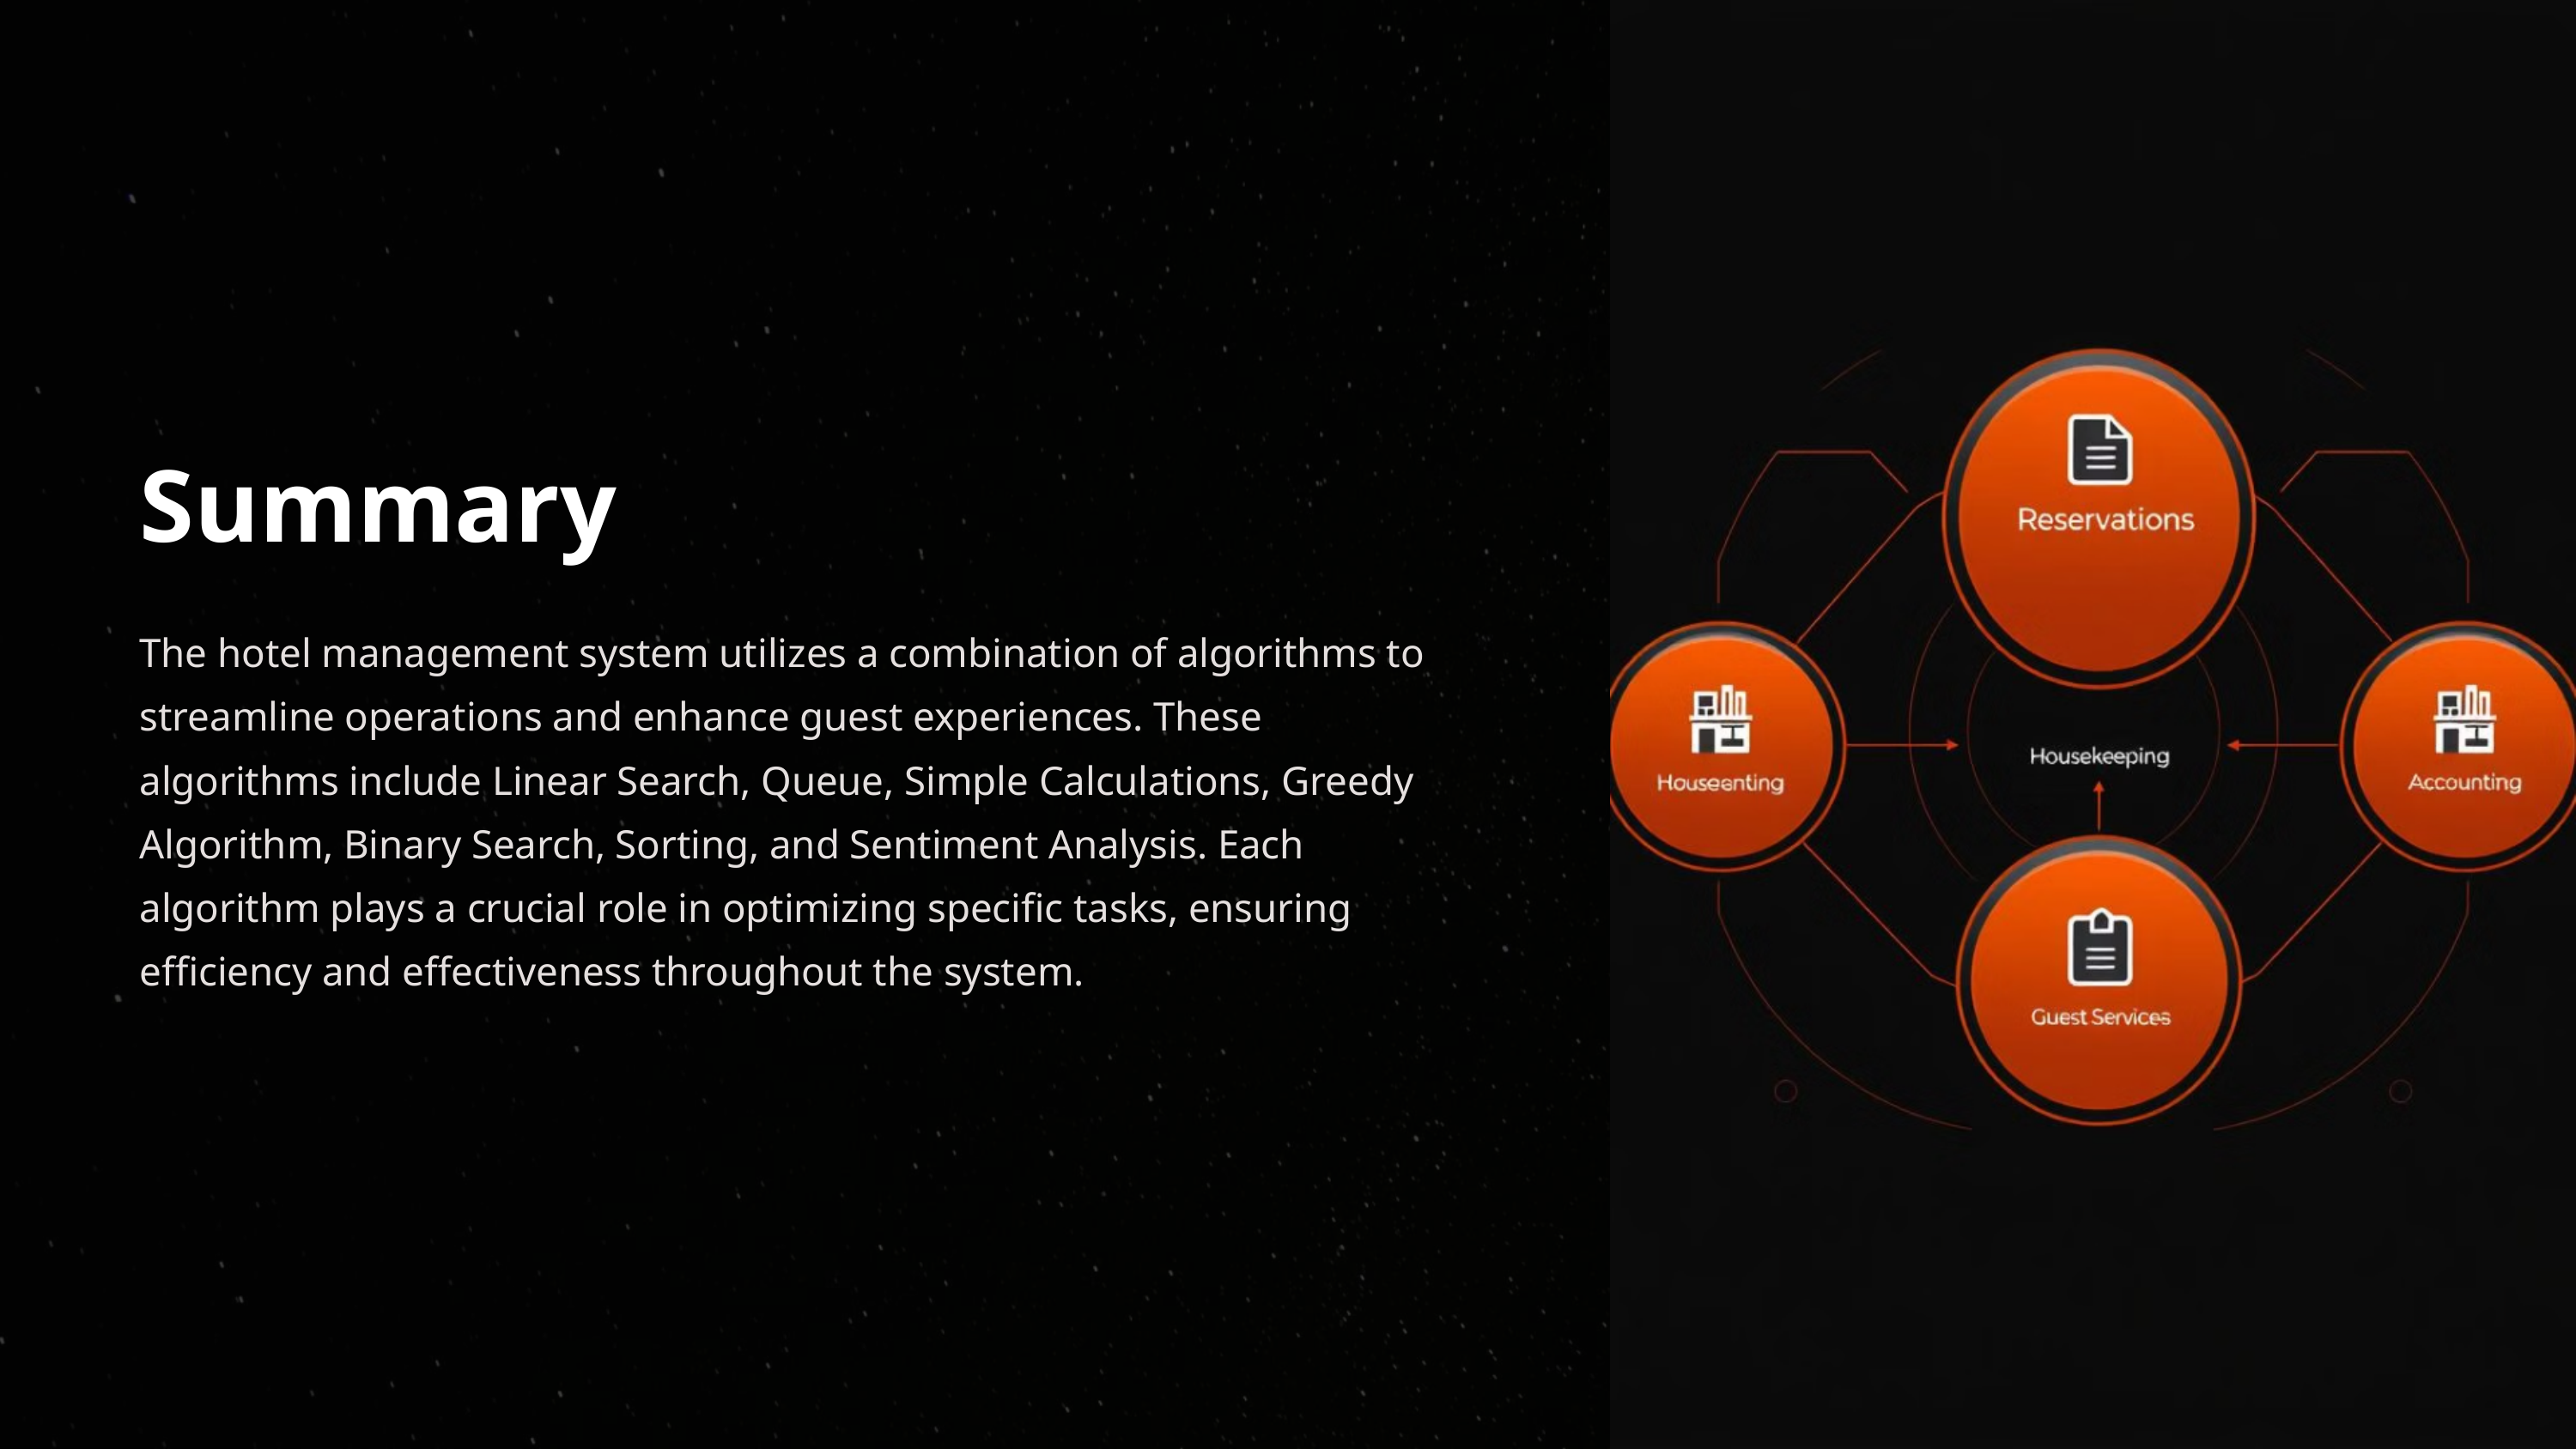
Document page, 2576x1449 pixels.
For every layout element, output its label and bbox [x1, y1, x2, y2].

text_box [0, 0, 2576, 1449]
